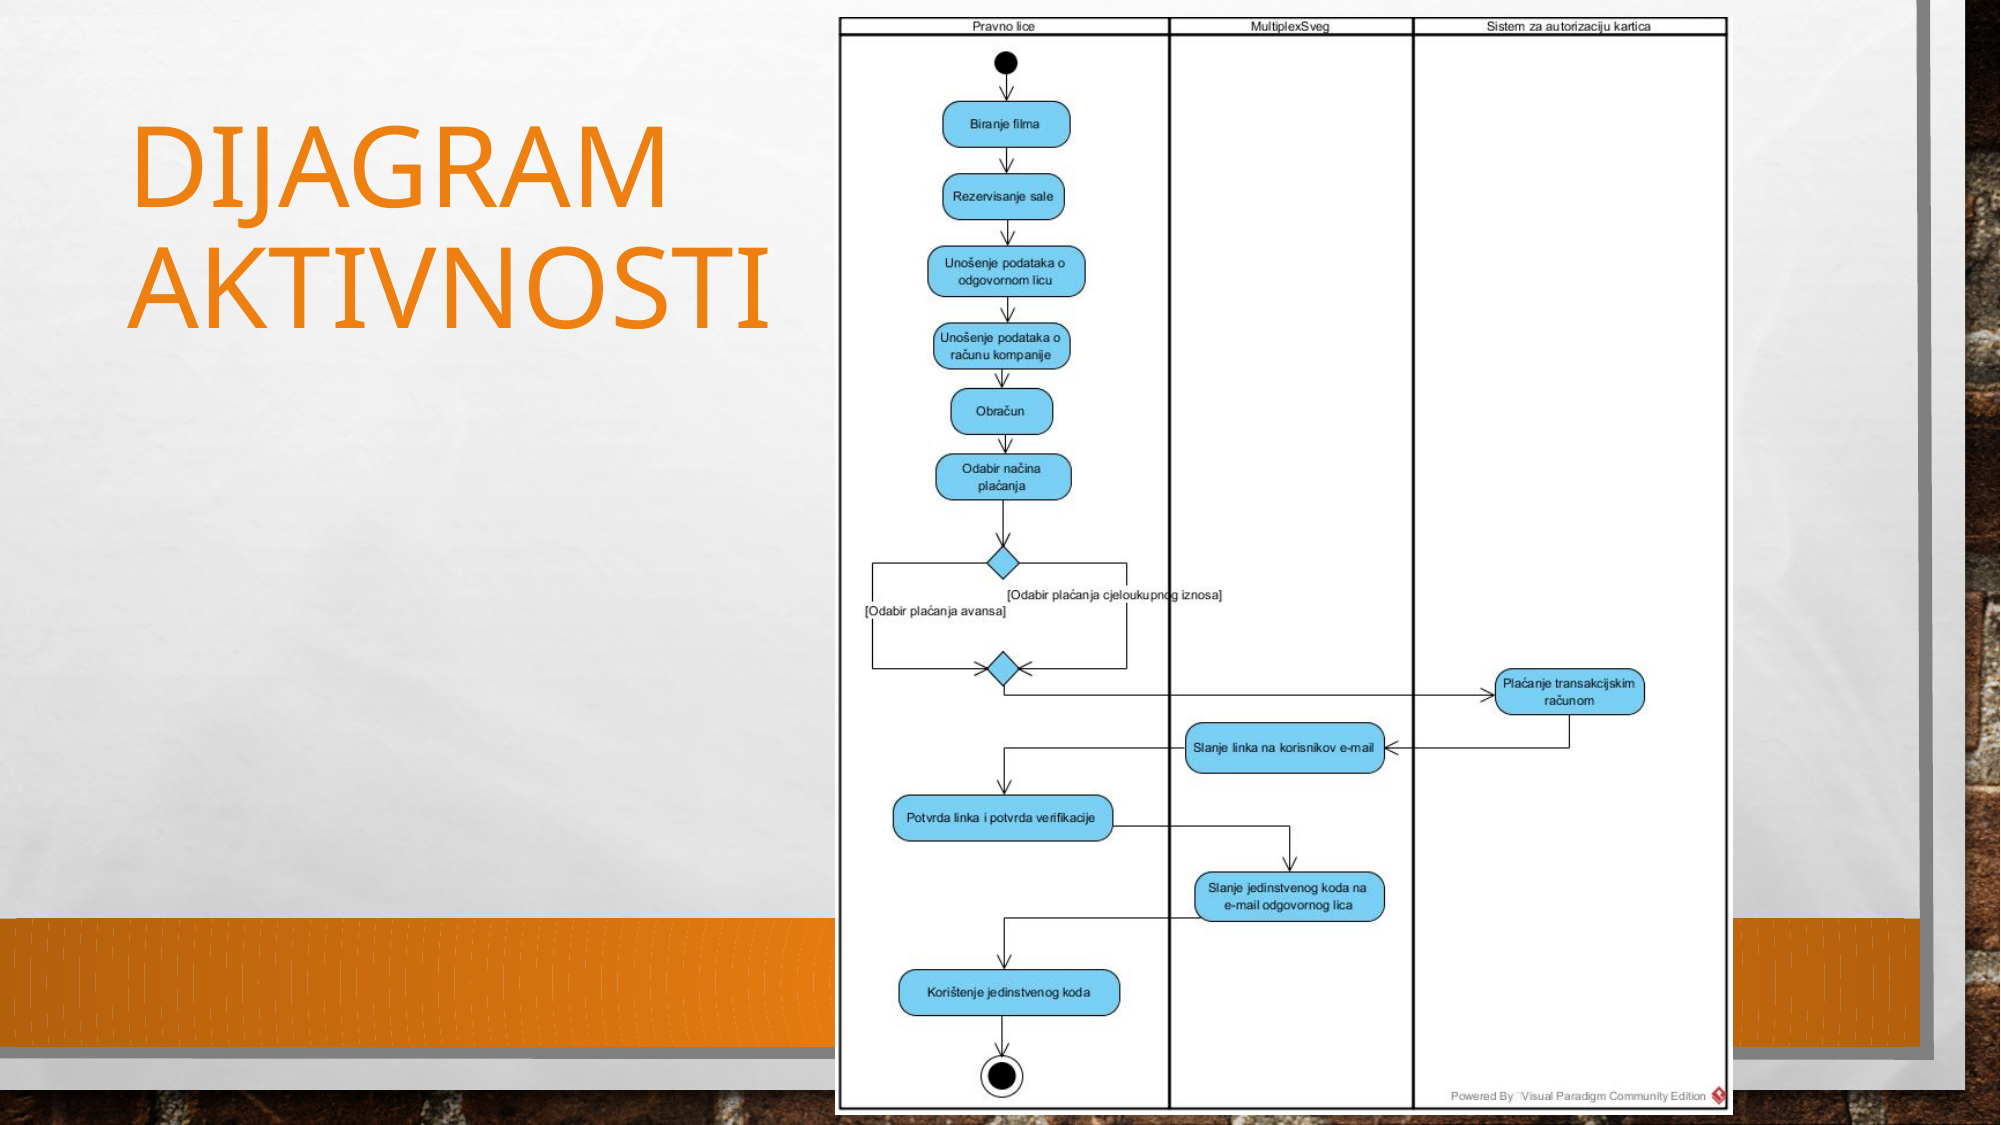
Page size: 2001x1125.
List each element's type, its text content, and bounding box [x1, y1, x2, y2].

title Dijagram aktivnosti [112, 36, 835, 427]
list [835, 17, 1733, 1115]
picture [0, 0, 2000, 1125]
